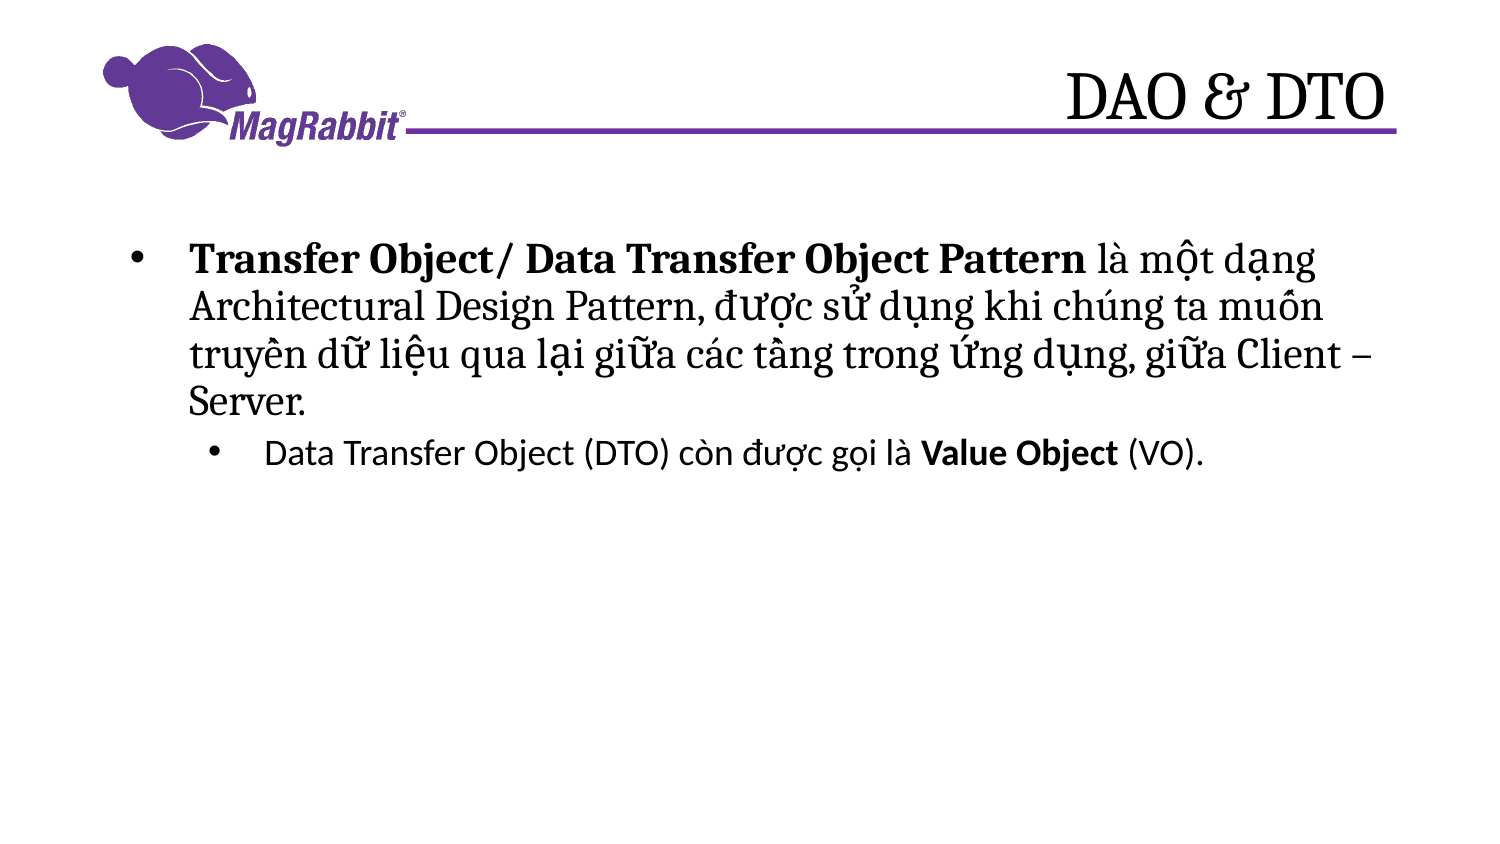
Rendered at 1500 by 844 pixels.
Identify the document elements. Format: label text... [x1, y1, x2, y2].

list Transfer Object/ Data Transfer Object Pattern là một dạng Architectural Design Pattern, được sử dụng khi chúng ta muốn truyền dữ liệu qua lại giữa các tầng trong ứng dụng, giữa Client – Server. Data Transfer Object (DTO) còn được gọi là Value Object (VO). [103, 224, 1397, 760]
picture [103, 44, 406, 150]
title DAO & DTO [563, 44, 1397, 150]
